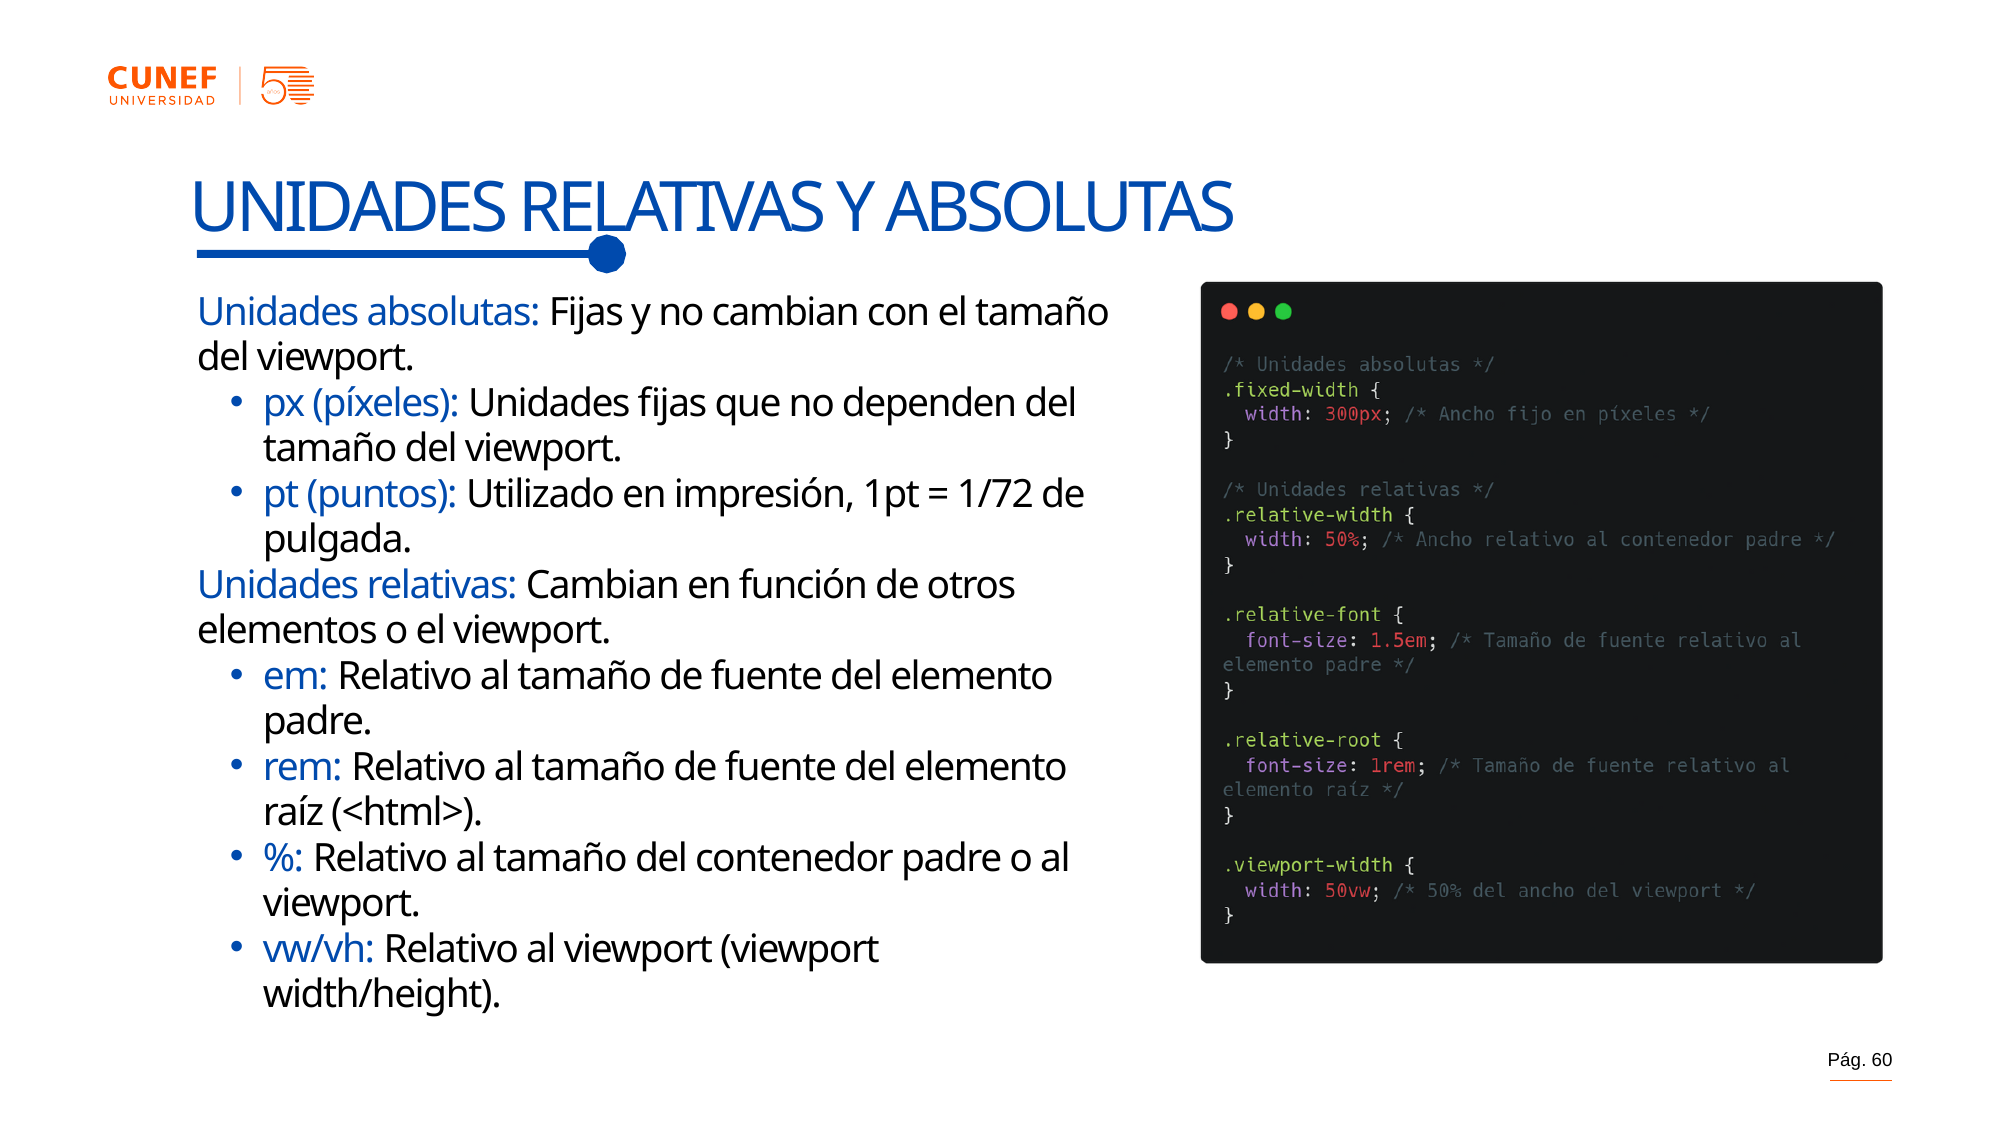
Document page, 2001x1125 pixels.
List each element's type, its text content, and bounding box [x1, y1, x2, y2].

text_box UNIDADES RELATIVAS Y ABSOLUTAS [189, 147, 1792, 245]
text_box [196, 245, 618, 265]
text_box [1190, 271, 1893, 972]
text_box Unidades absolutas: Fijas y no cambian con el tamaño del viewport. px (píxeles): Unidades fijas que no dependen del tamaño del viewport. pt (puntos): Utilizado en impresión, 1pt = 1/72 de pulgada. Unidades relativas: Cambian en función de otros elementos o el viewport. em: Relativo al tamaño de fuente del elemento padre. rem: Relativo al tamaño de fuente del elemento raíz (<html>). %: Relativo al tamaño del contenedor padre o al viewport. vw/vh: Relativo al viewport (viewport width/height). [196, 287, 1122, 1061]
picture [108, 66, 314, 105]
